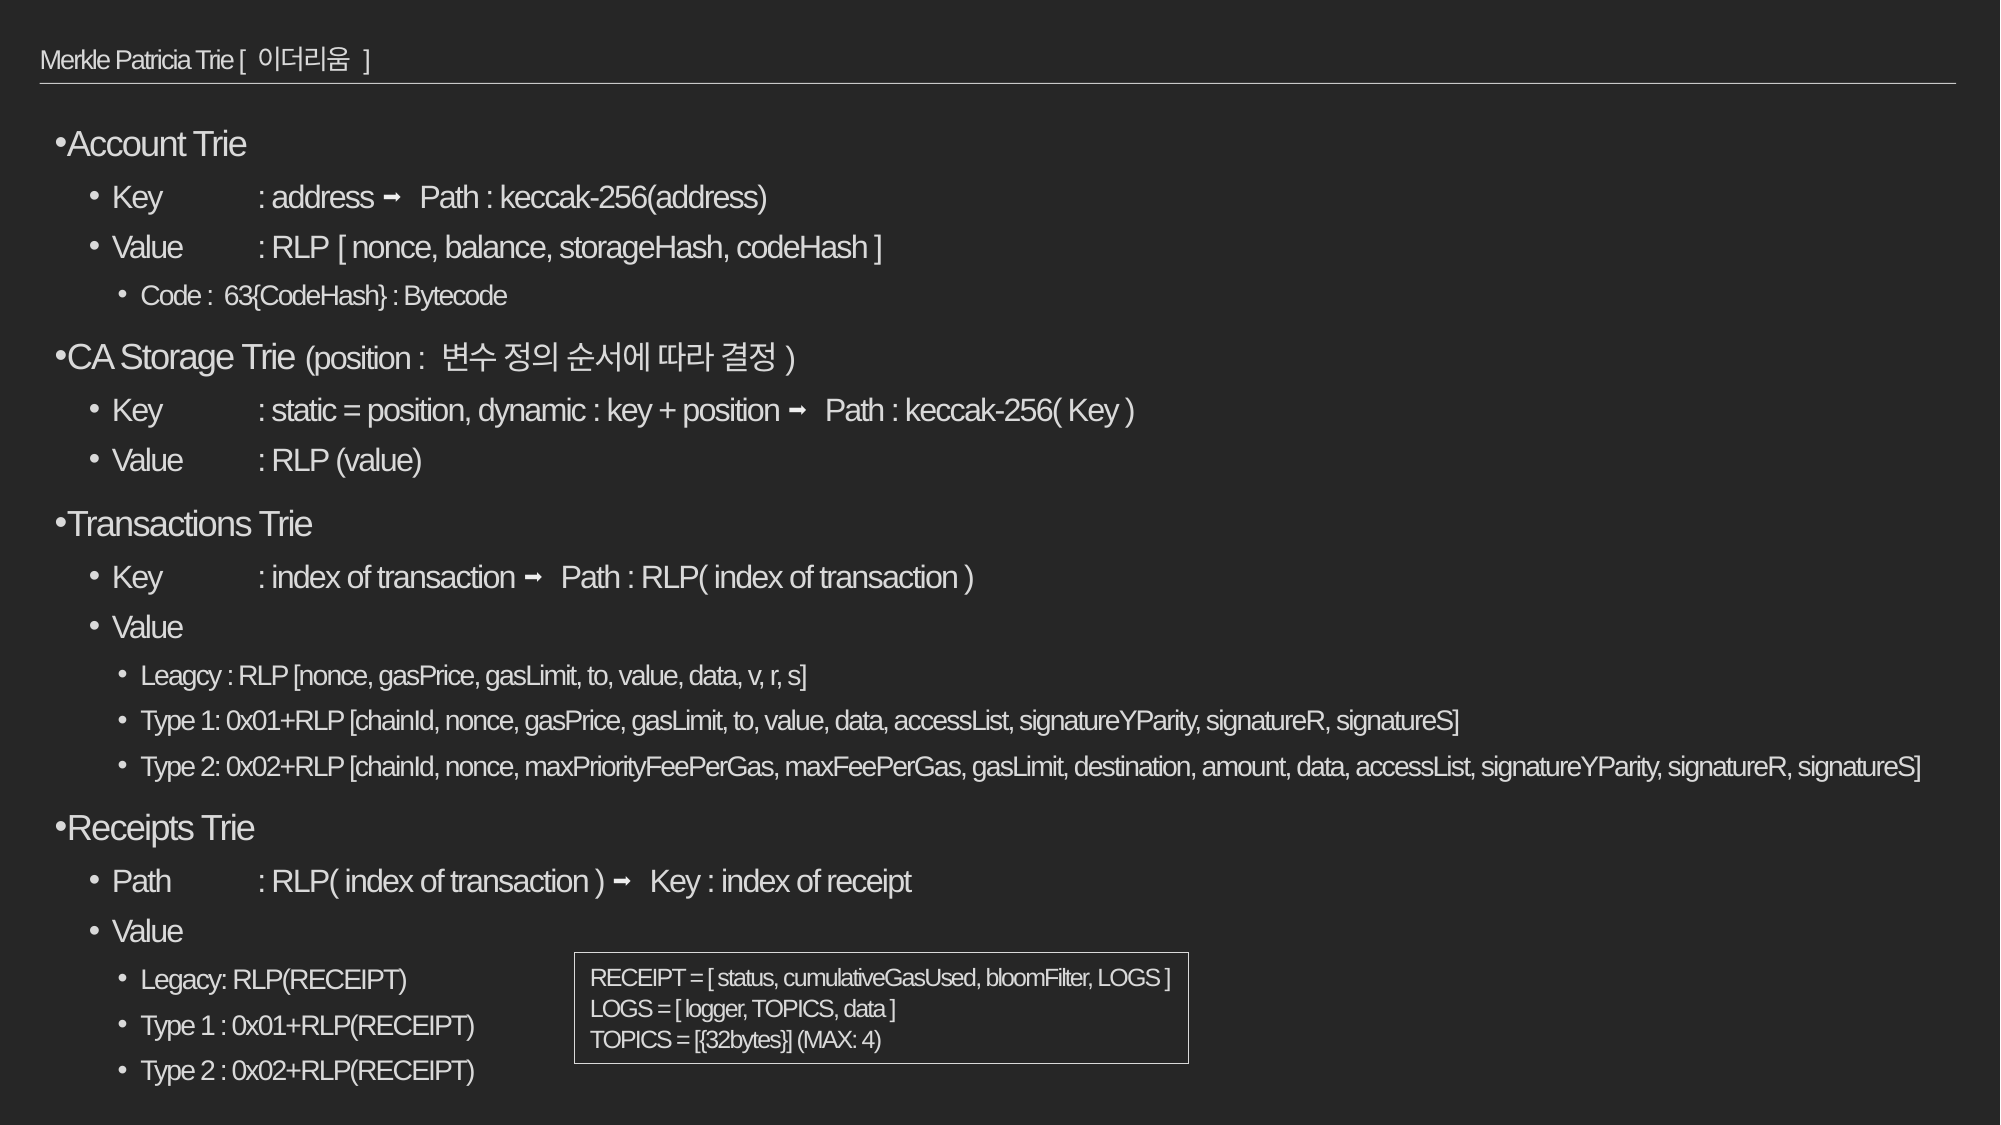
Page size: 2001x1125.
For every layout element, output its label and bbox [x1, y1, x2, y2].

title [39, 31, 1961, 84]
text_box [574, 952, 1189, 1064]
list [39, 110, 1961, 1106]
